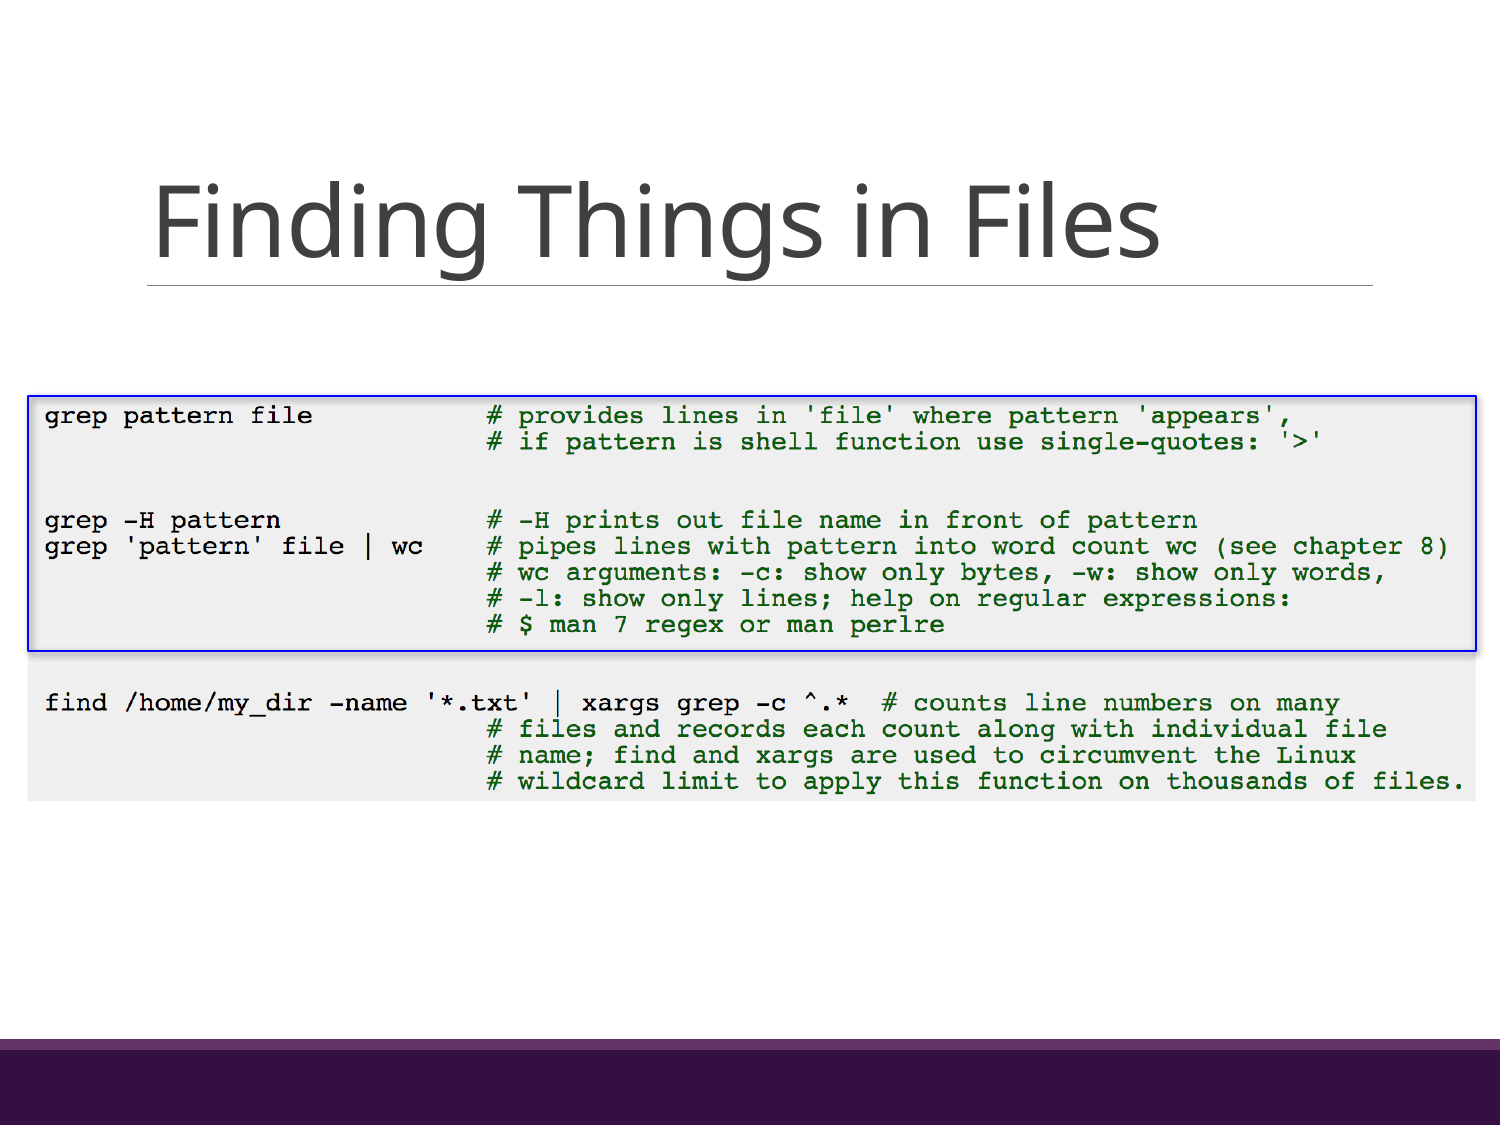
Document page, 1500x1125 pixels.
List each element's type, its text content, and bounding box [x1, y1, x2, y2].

title Finding Things in Files [135, 47, 1373, 285]
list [27, 395, 1477, 801]
